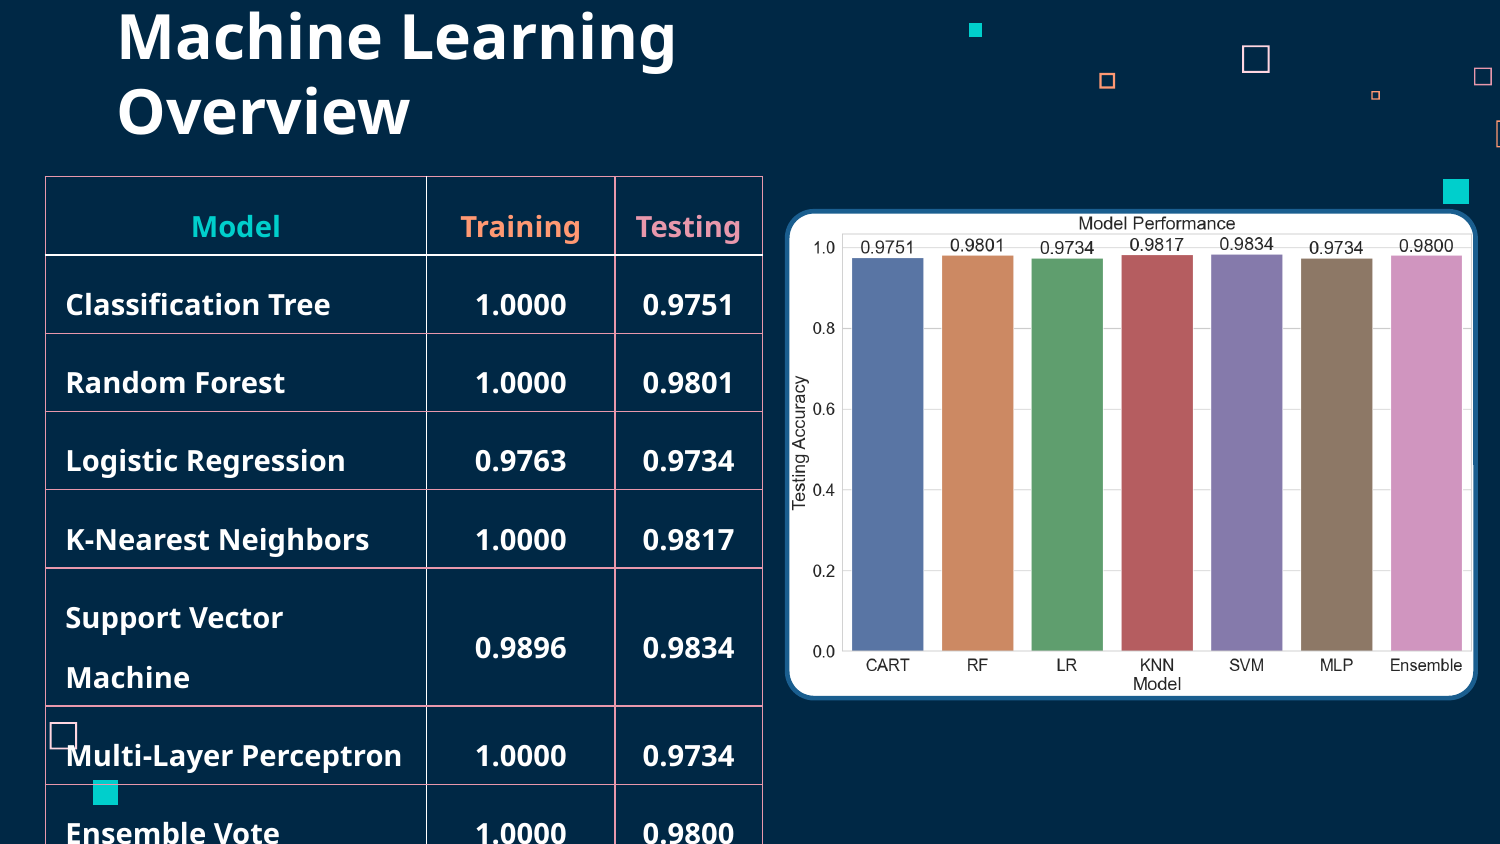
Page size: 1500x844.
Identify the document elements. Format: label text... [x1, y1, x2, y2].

table_cell 0.9734 [616, 707, 762, 784]
table_cell 1.0000 [427, 490, 614, 567]
table_cell Multi-Layer Perceptron [46, 707, 426, 784]
table_cell Classification Tree [46, 256, 426, 333]
picture [786, 210, 1476, 699]
table_header Model [46, 177, 426, 254]
table_cell 0.9800 [616, 785, 762, 844]
table_header Testing [616, 177, 762, 254]
table_cell Support Vector Machine [46, 569, 426, 705]
table_cell 1.0000 [427, 785, 614, 844]
table_cell K-Nearest Neighbors [46, 490, 426, 567]
title Machine Learning Overview [101, 67, 878, 163]
table_cell Logistic Regression [46, 412, 426, 489]
table_cell Ensemble Vote [46, 785, 426, 844]
table_cell 1.0000 [427, 334, 614, 411]
table_cell 1.0000 [427, 707, 614, 784]
table_cell Random Forest [46, 334, 426, 411]
table_cell 0.9763 [427, 412, 614, 489]
table_cell 0.9834 [616, 569, 762, 705]
table_cell 0.9801 [616, 334, 762, 411]
table_header Training [427, 177, 614, 254]
table_cell 0.9751 [616, 256, 762, 333]
table_cell 0.9896 [427, 569, 614, 705]
table_cell 0.9817 [616, 490, 762, 567]
table_cell 0.9734 [616, 412, 762, 489]
table_cell 1.0000 [427, 256, 614, 333]
